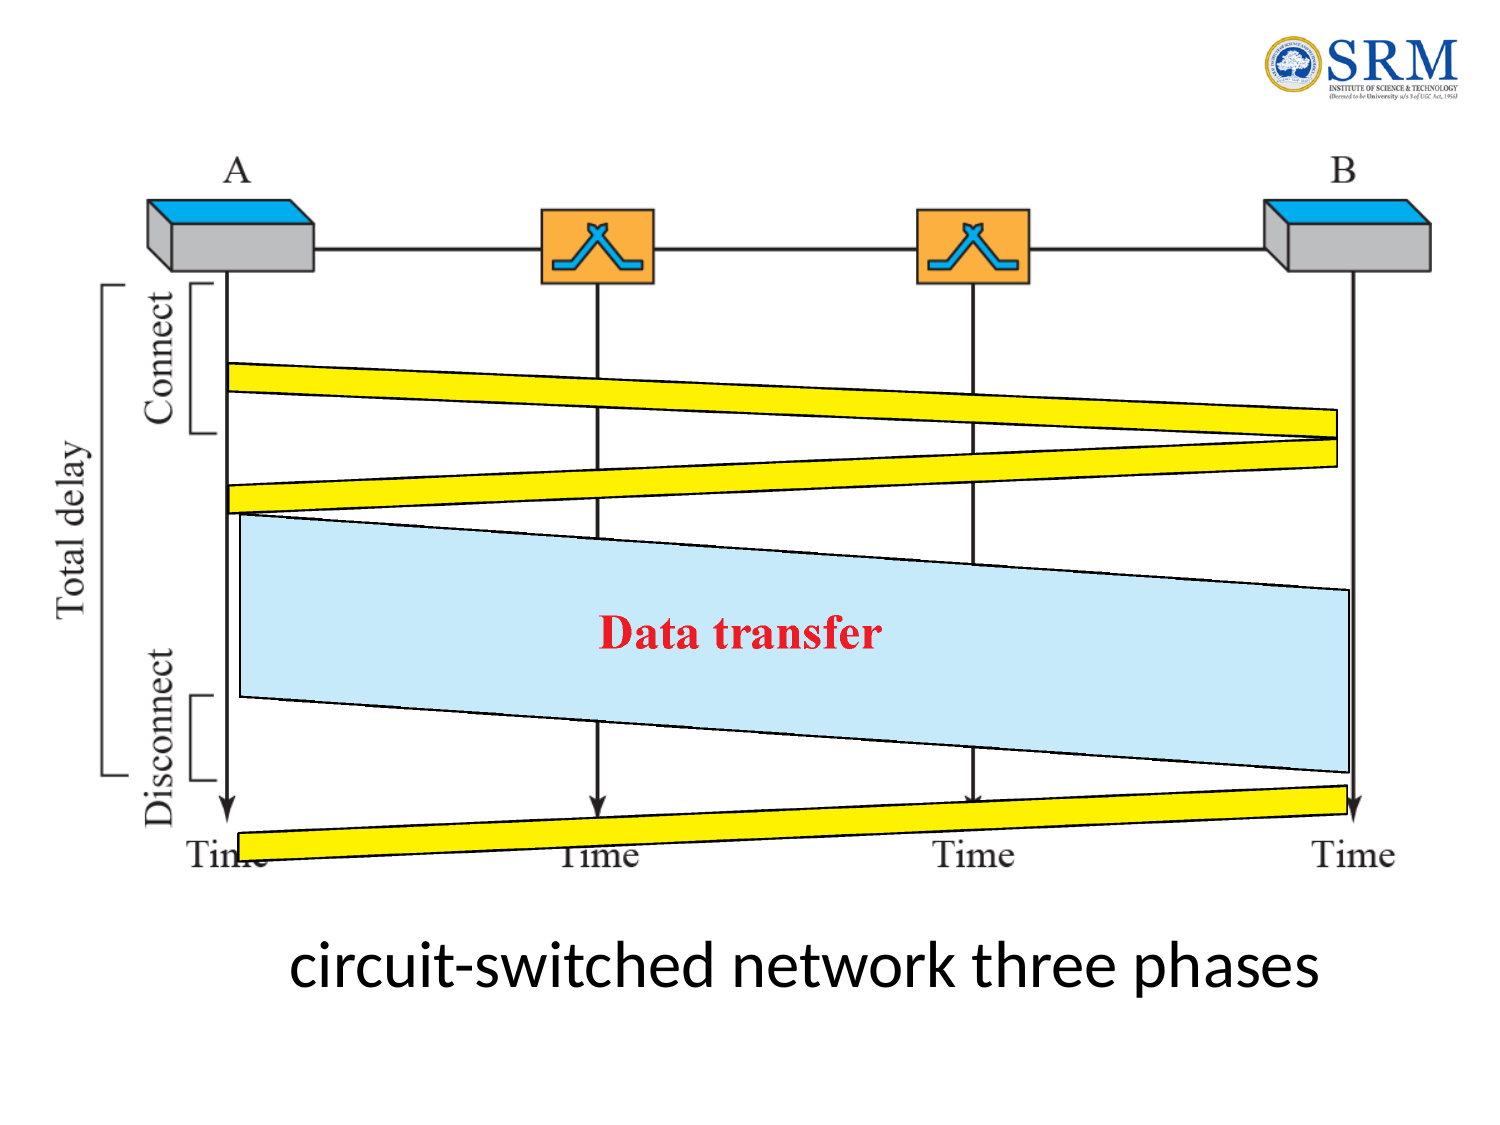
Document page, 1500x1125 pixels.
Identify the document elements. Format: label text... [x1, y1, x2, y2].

text_box circuit-switched network three phases [274, 862, 1463, 1010]
picture [49, 149, 1432, 881]
picture [1262, 24, 1463, 108]
